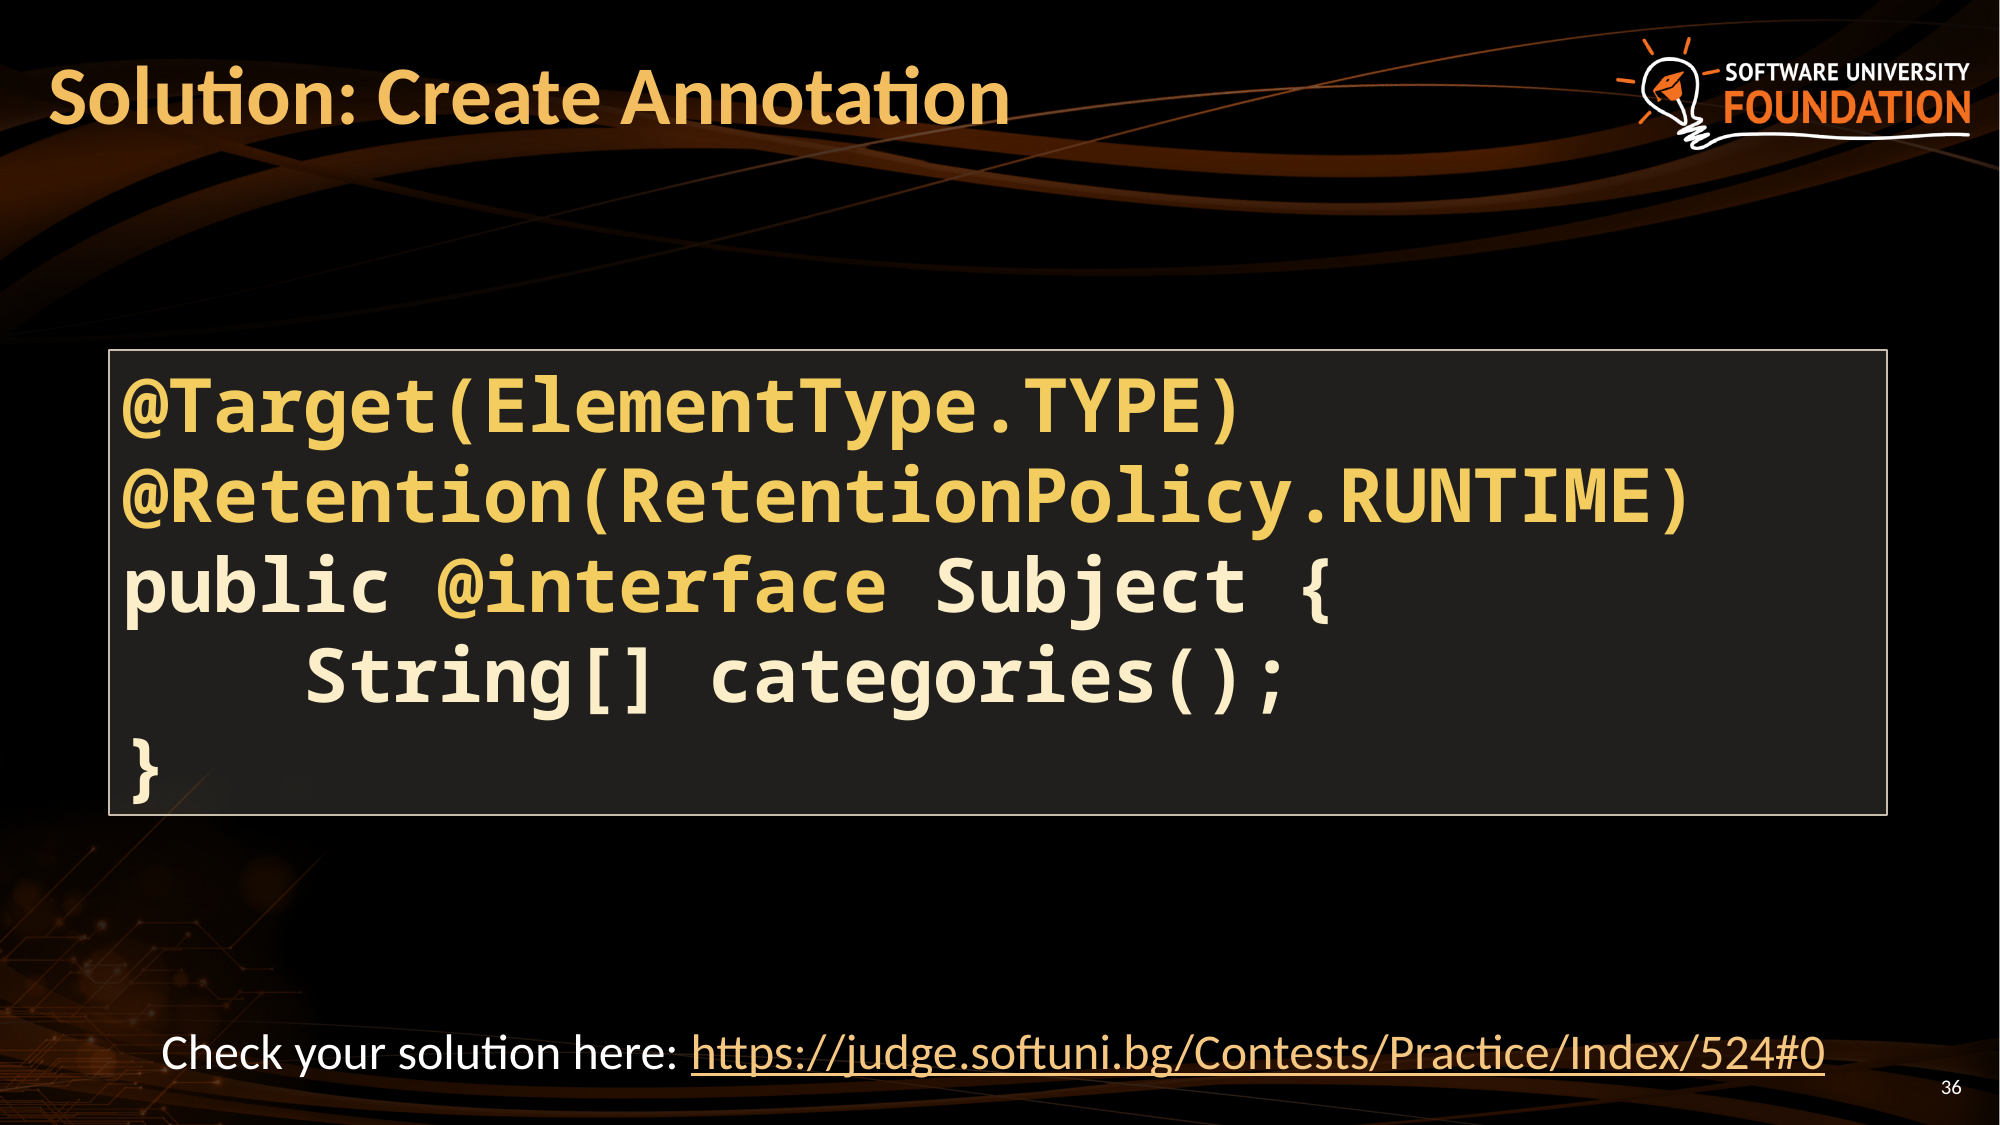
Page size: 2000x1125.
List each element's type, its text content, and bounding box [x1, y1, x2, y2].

text_box Check your solution here: https://judge.softuni.bg/Contests/Practice/Index/524#0 [124, 1011, 1863, 1087]
text_box @Target(ElementType.TYPE) @Retention(RetentionPolicy.RUNTIME) public @interface Subject { String[] categories(); } [108, 349, 1888, 815]
title Solution: Create Annotation [30, 6, 1602, 189]
picture [0, 0, 2000, 1125]
slide_number 36 [1897, 1070, 1968, 1103]
